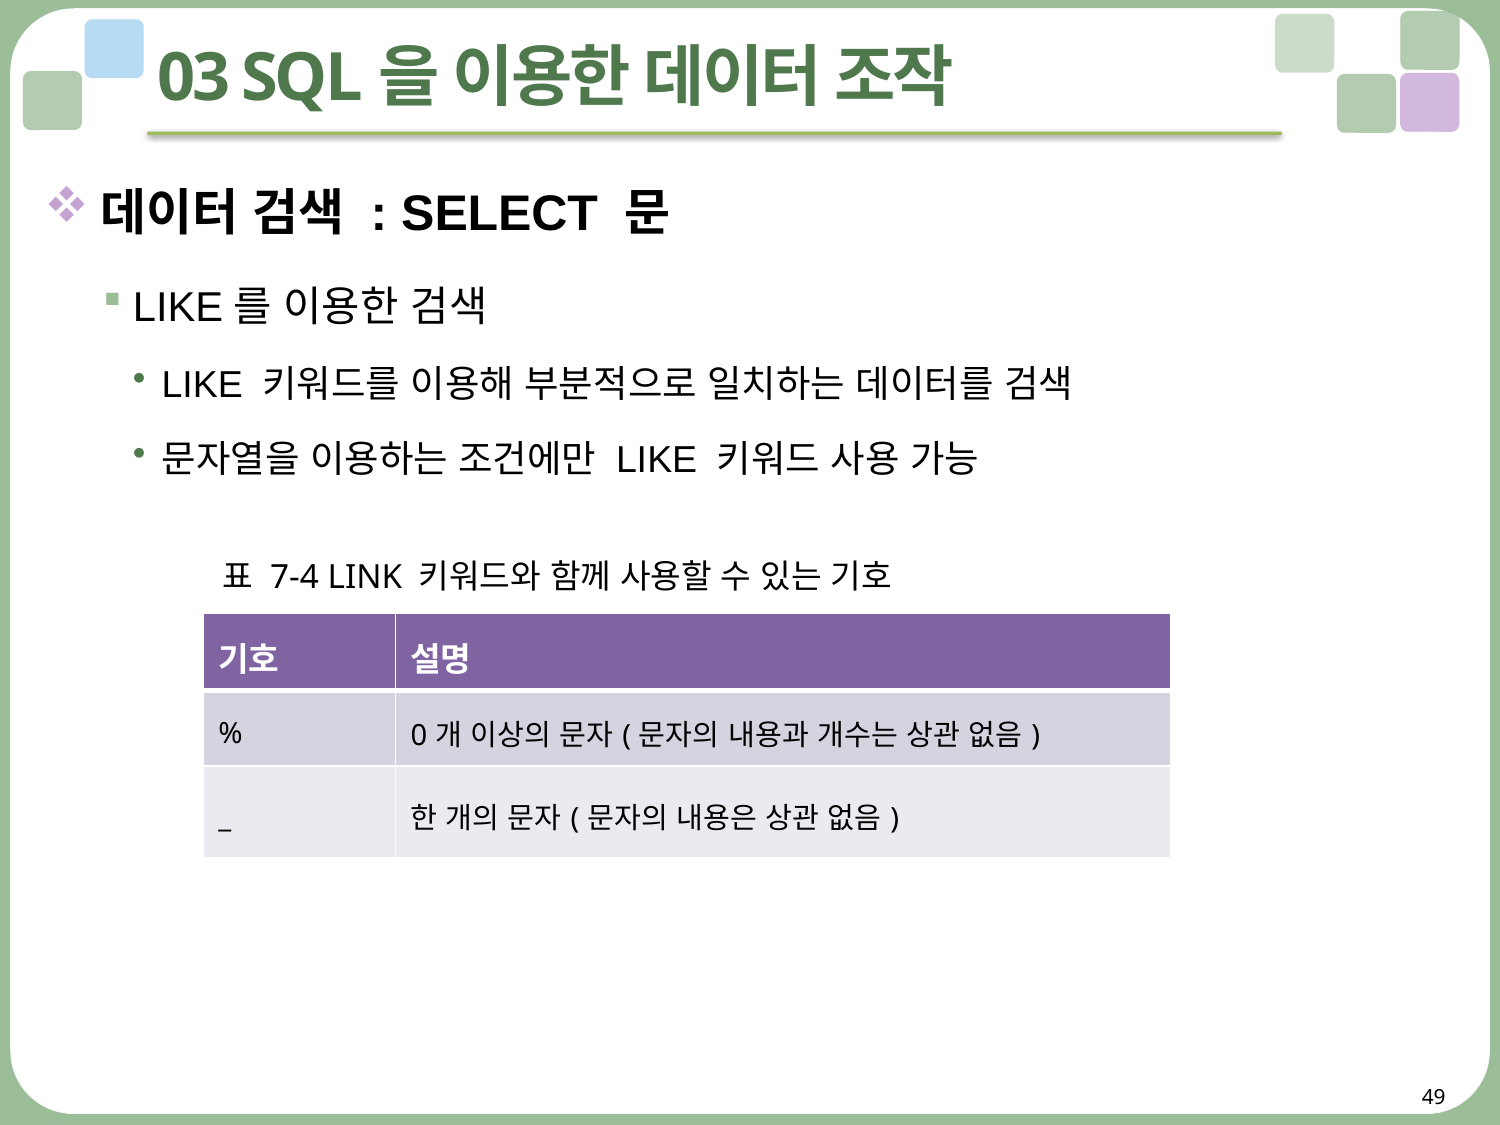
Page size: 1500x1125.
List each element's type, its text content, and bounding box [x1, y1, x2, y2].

table_cell 한 개의 문자(문자의 내용은 상관 없음) [396, 767, 1170, 857]
table_header 설명 [396, 614, 1170, 688]
table_cell % [204, 693, 395, 765]
table_cell 0개 이상의 문자(문자의 내용과 개수는 상관 없음) [396, 693, 1170, 765]
table_cell _ [204, 767, 395, 857]
picture [0, 0, 1500, 1125]
text_box 표 7-4 LINK 키워드와 함께 사용할 수 있는 기호 [207, 547, 908, 603]
title 03 SQL을 이용한 데이터 조작 [142, 25, 1459, 123]
table_header 기호 [204, 614, 395, 688]
list 데이터 검색 : SELECT 문 LIKE를 이용한 검색 LIKE 키워드를 이용해 부분적으로 일치하는 데이터를 검색 문자열을 이용하는 조건에만 LIKE 키워드 사용 가능 [29, 172, 1459, 1083]
